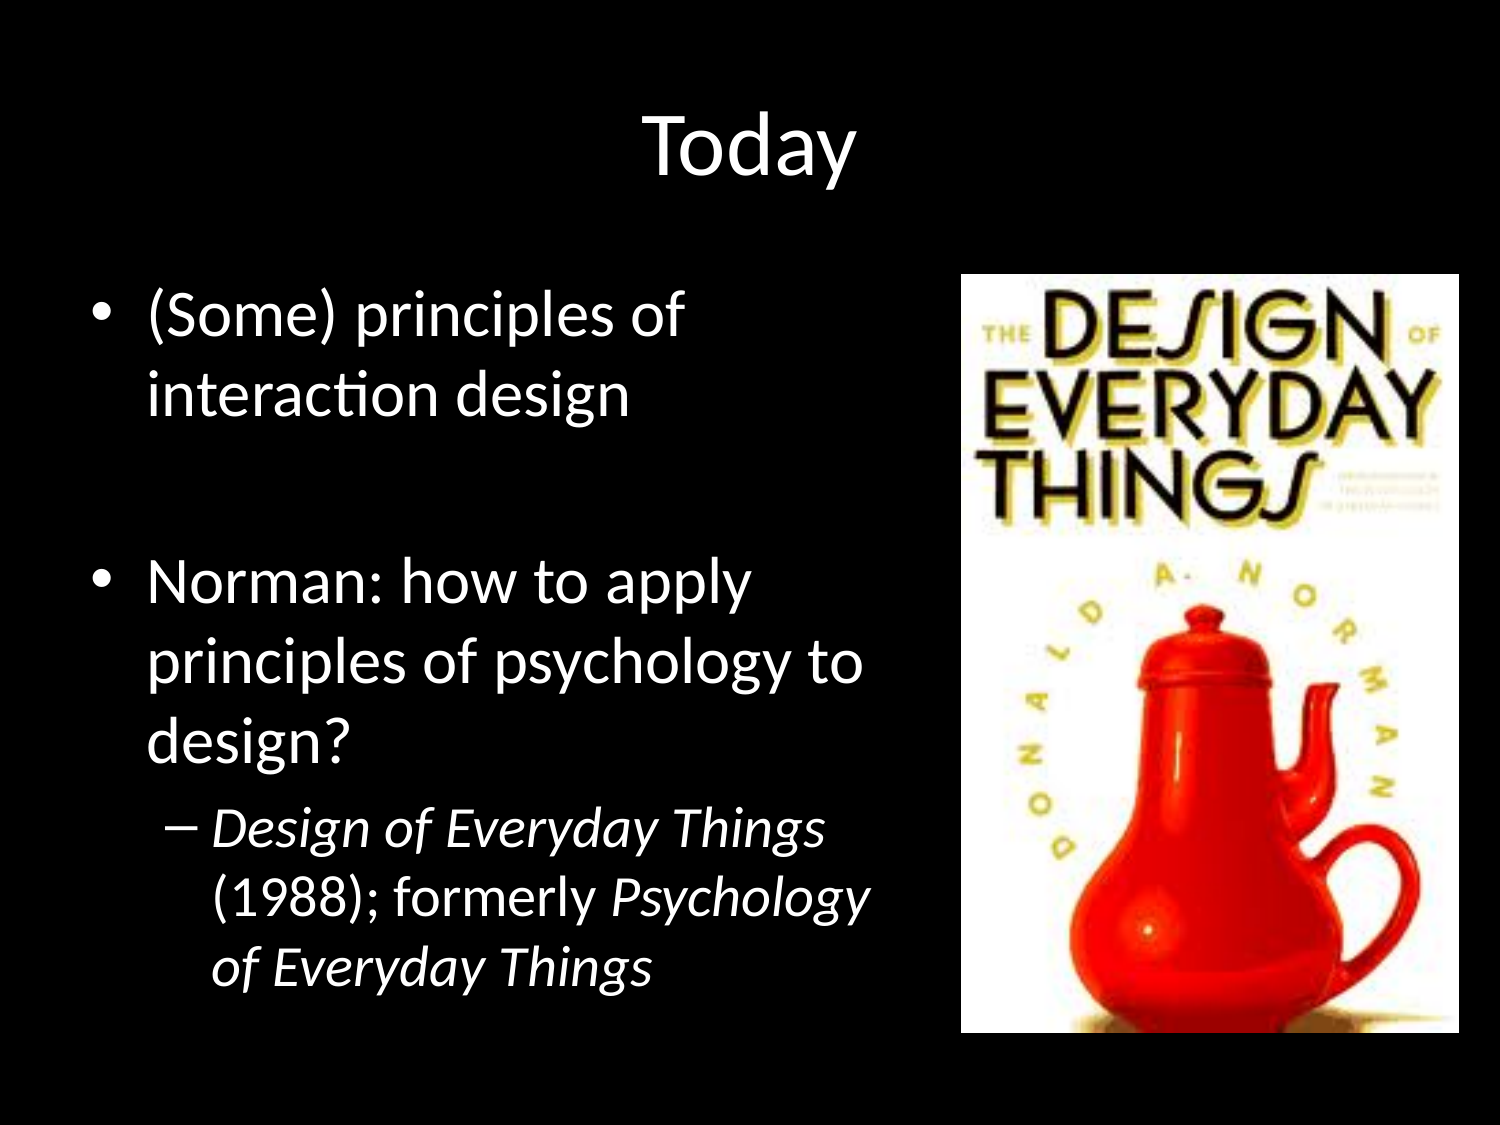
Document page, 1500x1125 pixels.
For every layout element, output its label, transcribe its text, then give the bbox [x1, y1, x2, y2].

list (Some) principles of interaction design Norman: how to apply principles of psychology to design? Design of Everyday Things (1988); formerly Psychology of Everyday Things [75, 262, 945, 1033]
picture [961, 273, 1459, 1033]
title Today [75, 45, 1425, 233]
